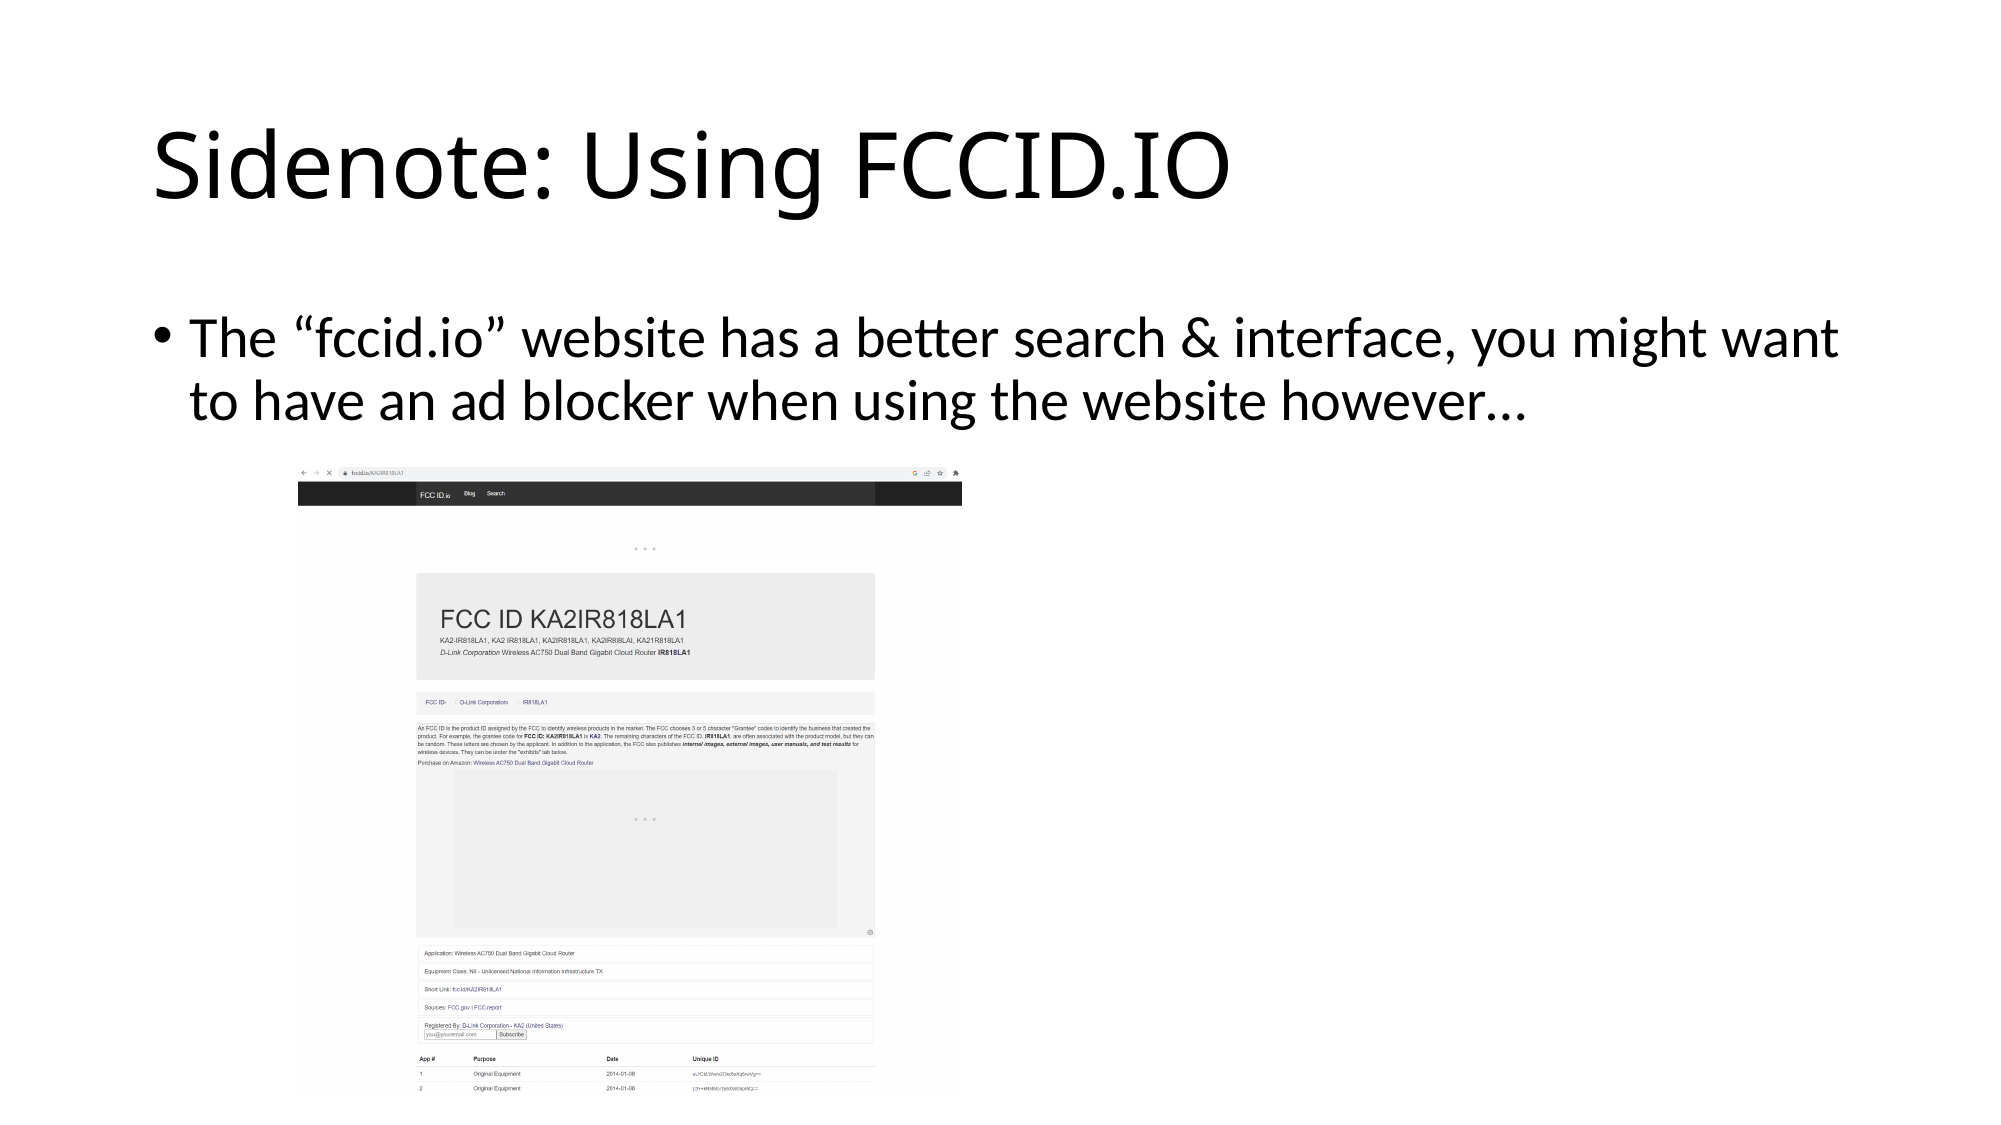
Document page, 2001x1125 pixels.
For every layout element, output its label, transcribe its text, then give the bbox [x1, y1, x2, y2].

picture [298, 467, 962, 1094]
list The “fccid.io” website has a better search & interface, you might want to have an ad blocker when using the website however… [137, 299, 1863, 1014]
title Sidenote: Using FCCID.IO [137, 59, 1863, 278]
